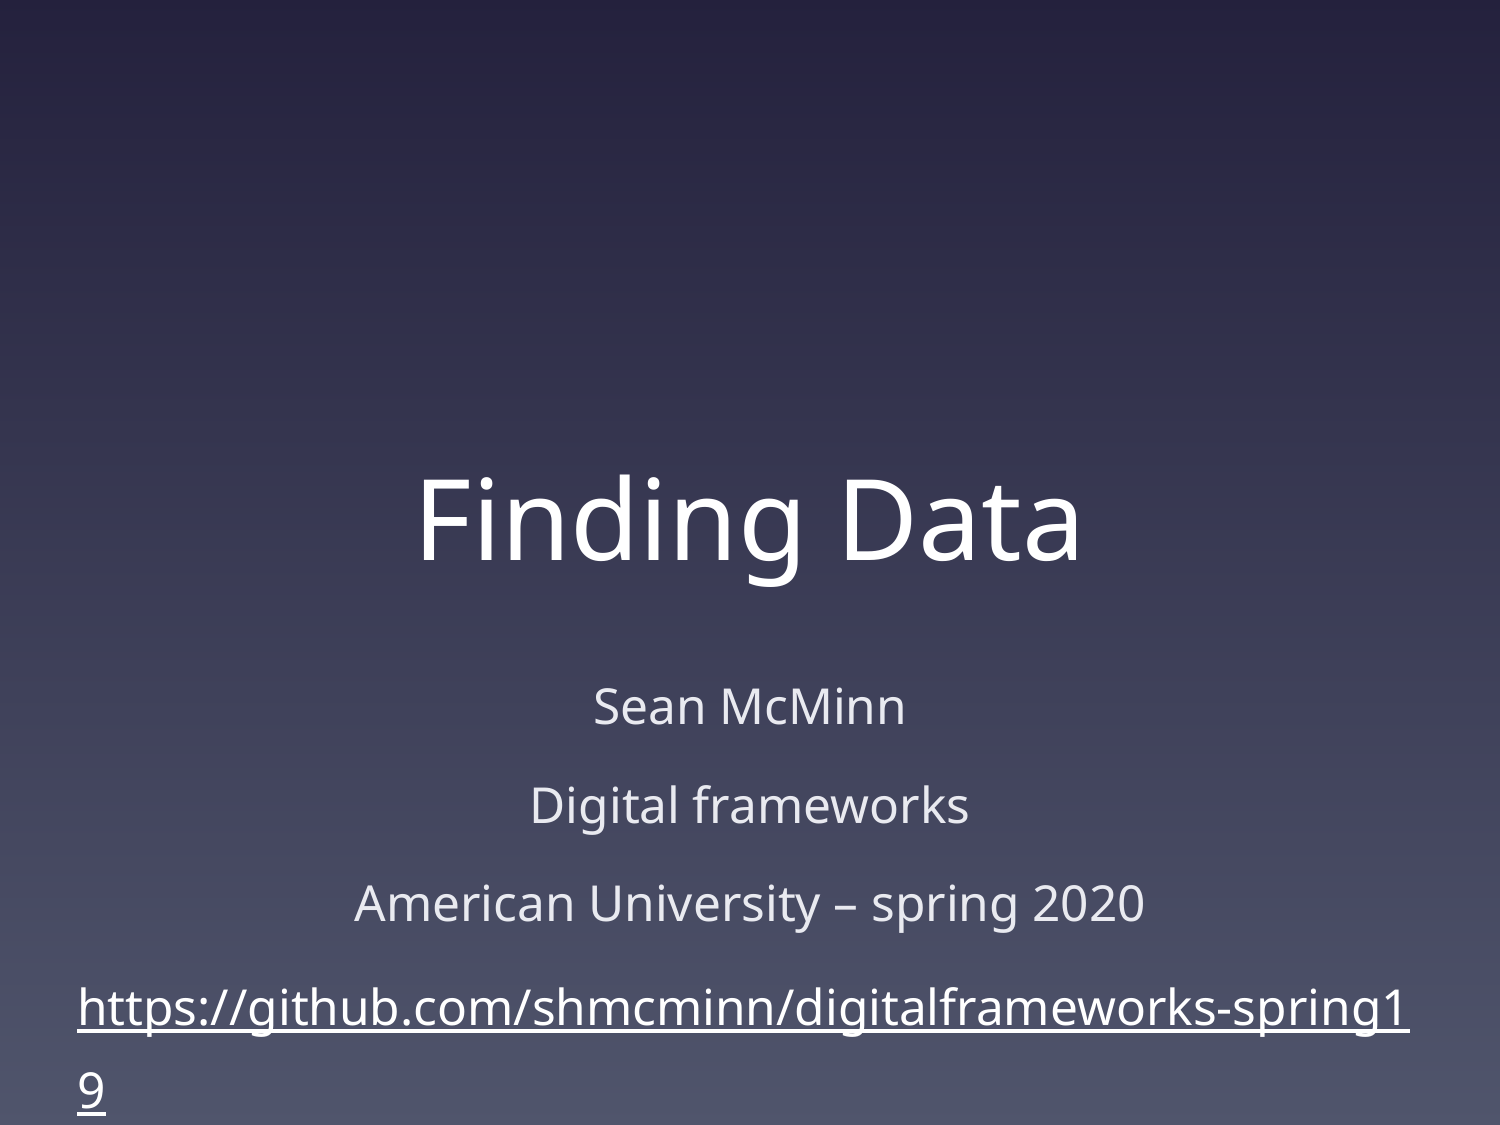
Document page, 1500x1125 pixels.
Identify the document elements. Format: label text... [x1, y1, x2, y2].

title Finding Data [112, 349, 1388, 591]
subtitle Sean McMinn Digital frameworks American University – spring 2020 https://github.com/shmcminn/digitalframeworks-spring19 [62, 637, 1438, 1055]
